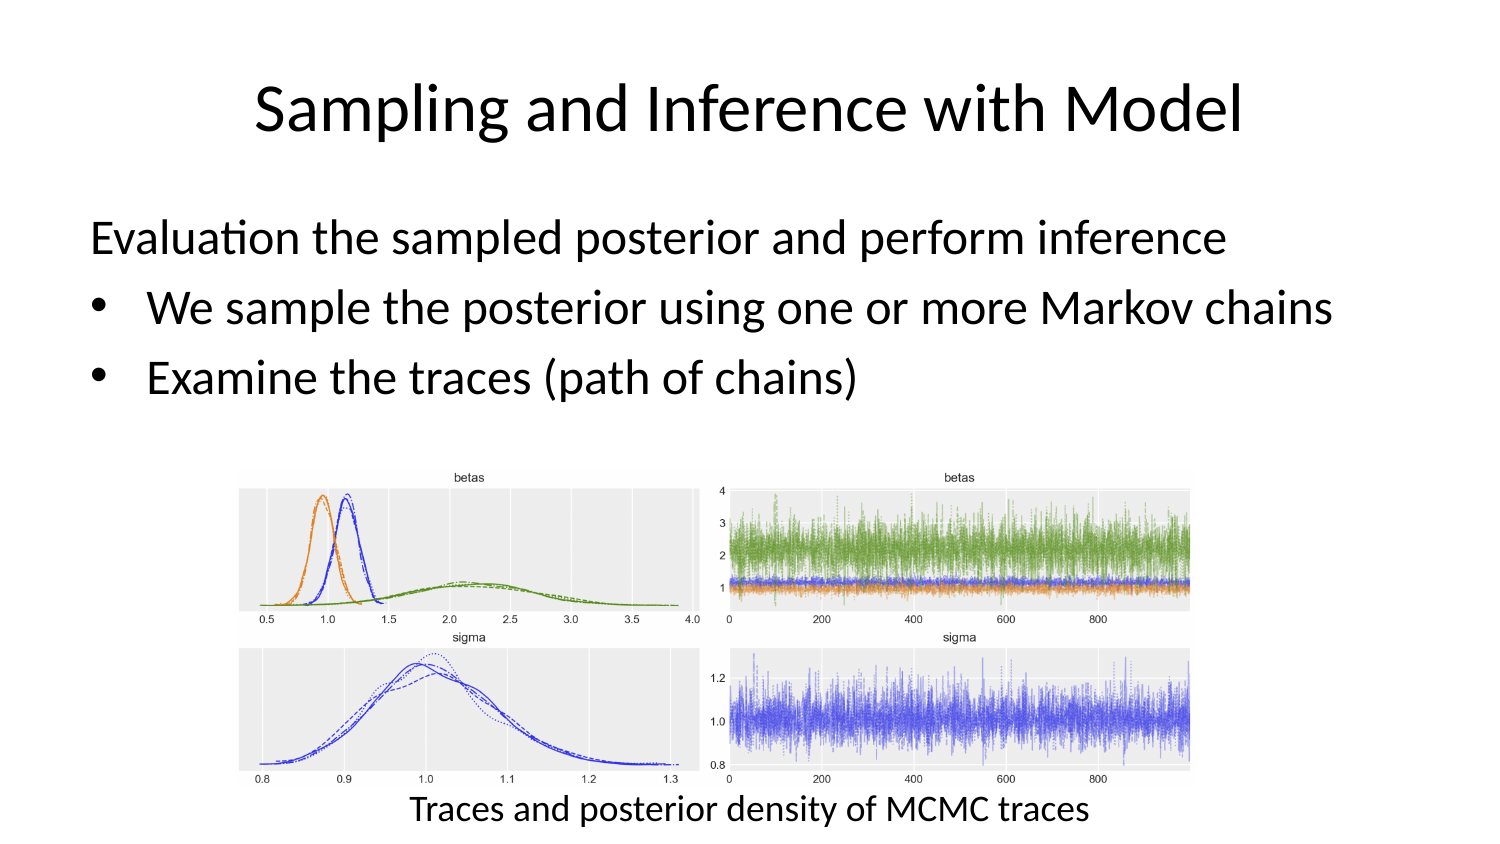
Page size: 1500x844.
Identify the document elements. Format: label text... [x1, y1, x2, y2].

picture [236, 466, 1195, 787]
text_box Traces and posterior density of MCMC traces [74, 776, 1425, 837]
list Evaluation the sampled posterior and perform inference We sample the posterior using one or more Markov chains Examine the traces (path of chains) [75, 196, 1425, 455]
title Sampling and Inference with Model [75, 33, 1425, 175]
